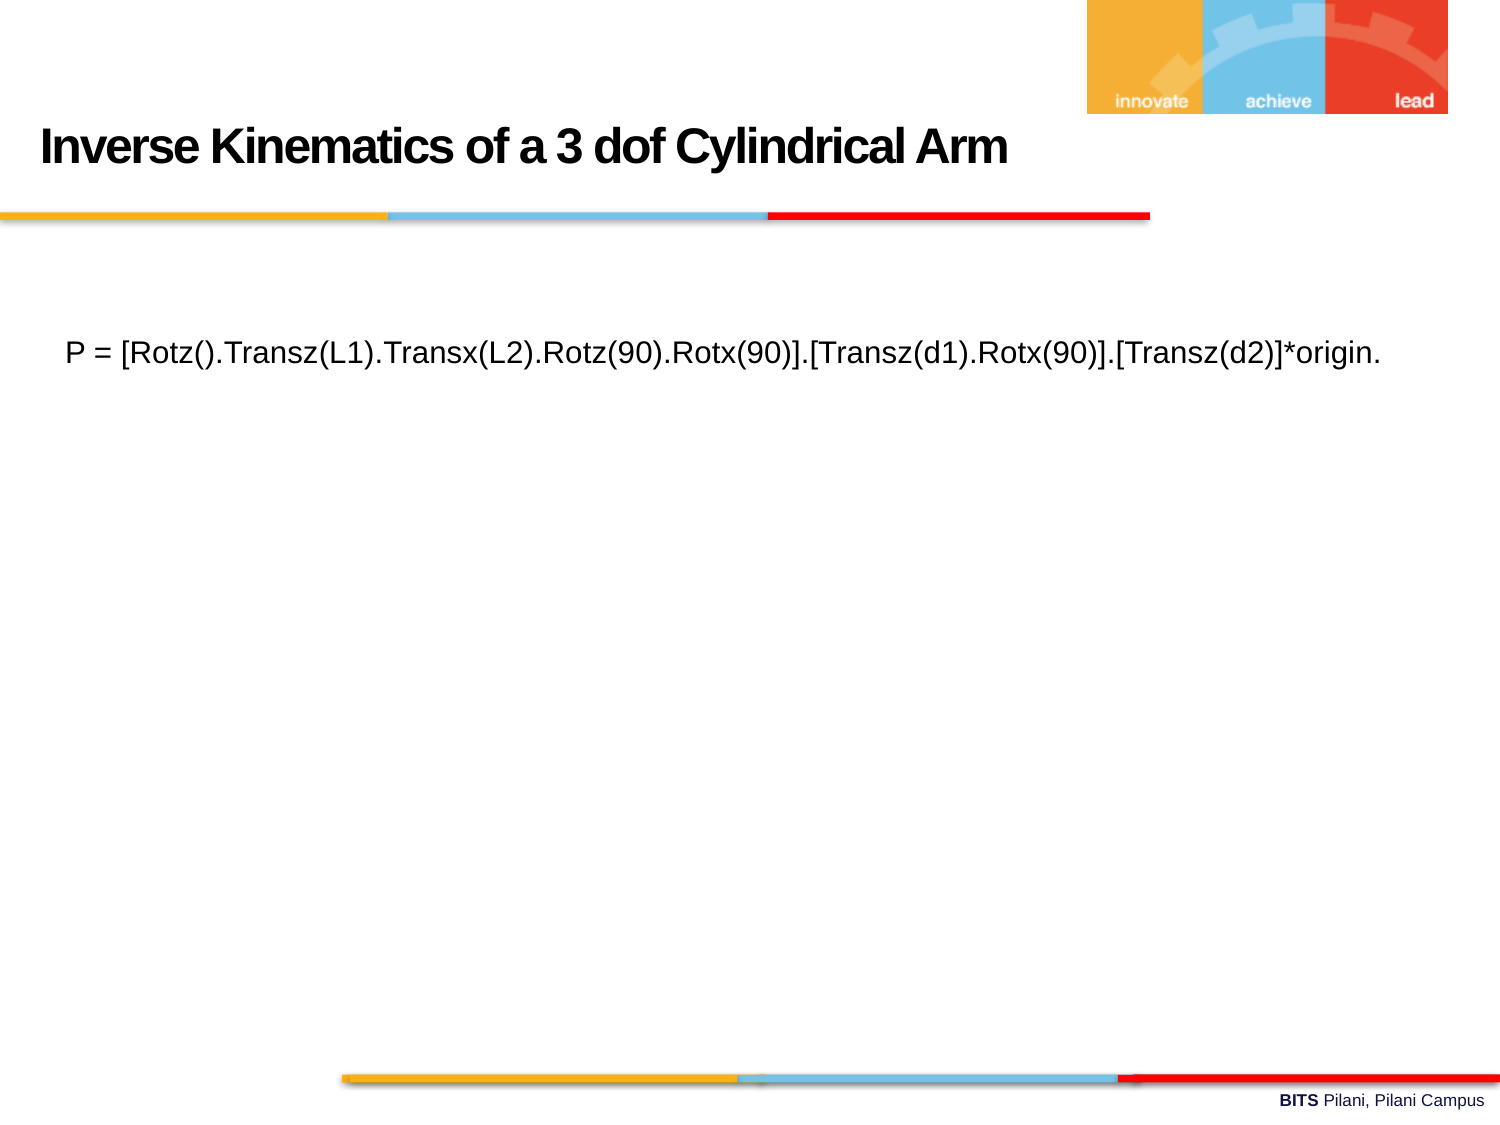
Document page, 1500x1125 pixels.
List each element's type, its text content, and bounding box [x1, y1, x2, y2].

picture [1087, 0, 1448, 114]
list Inverse Kinematics of a 3 dof Cylindrical Arm [24, 75, 1335, 216]
